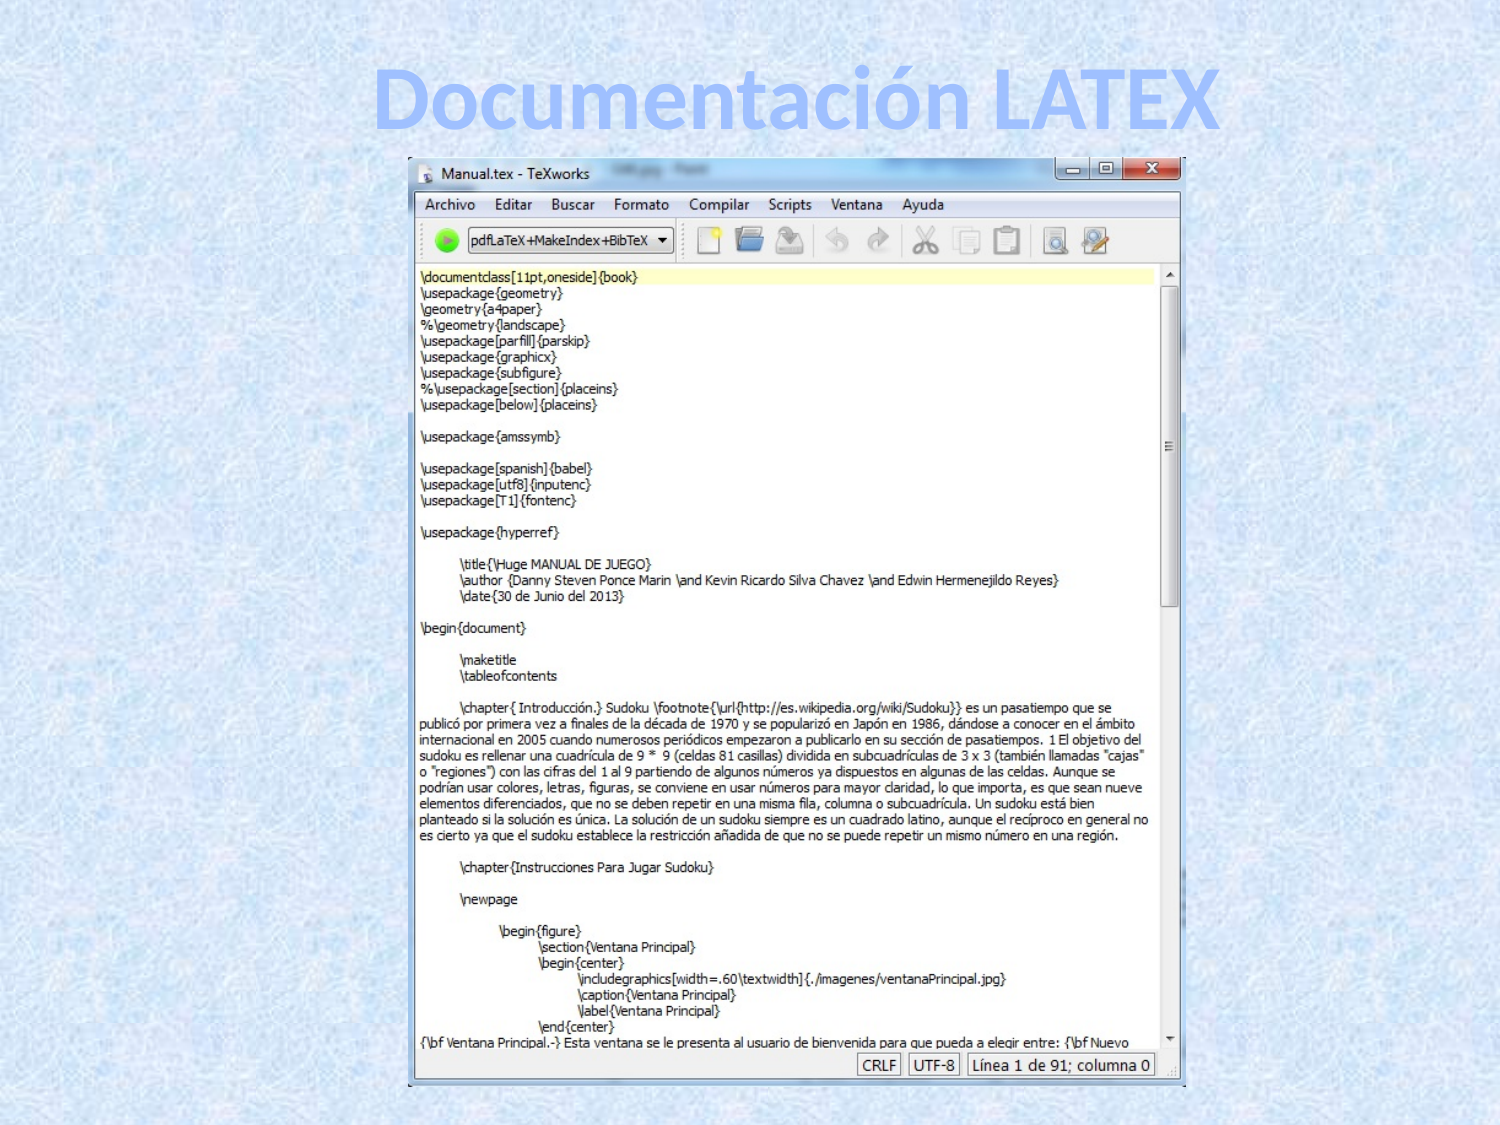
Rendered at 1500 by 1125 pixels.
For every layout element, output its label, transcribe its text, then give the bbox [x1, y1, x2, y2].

picture [0, 0, 1500, 1125]
text_box Documentación LATEX [301, 30, 1294, 156]
